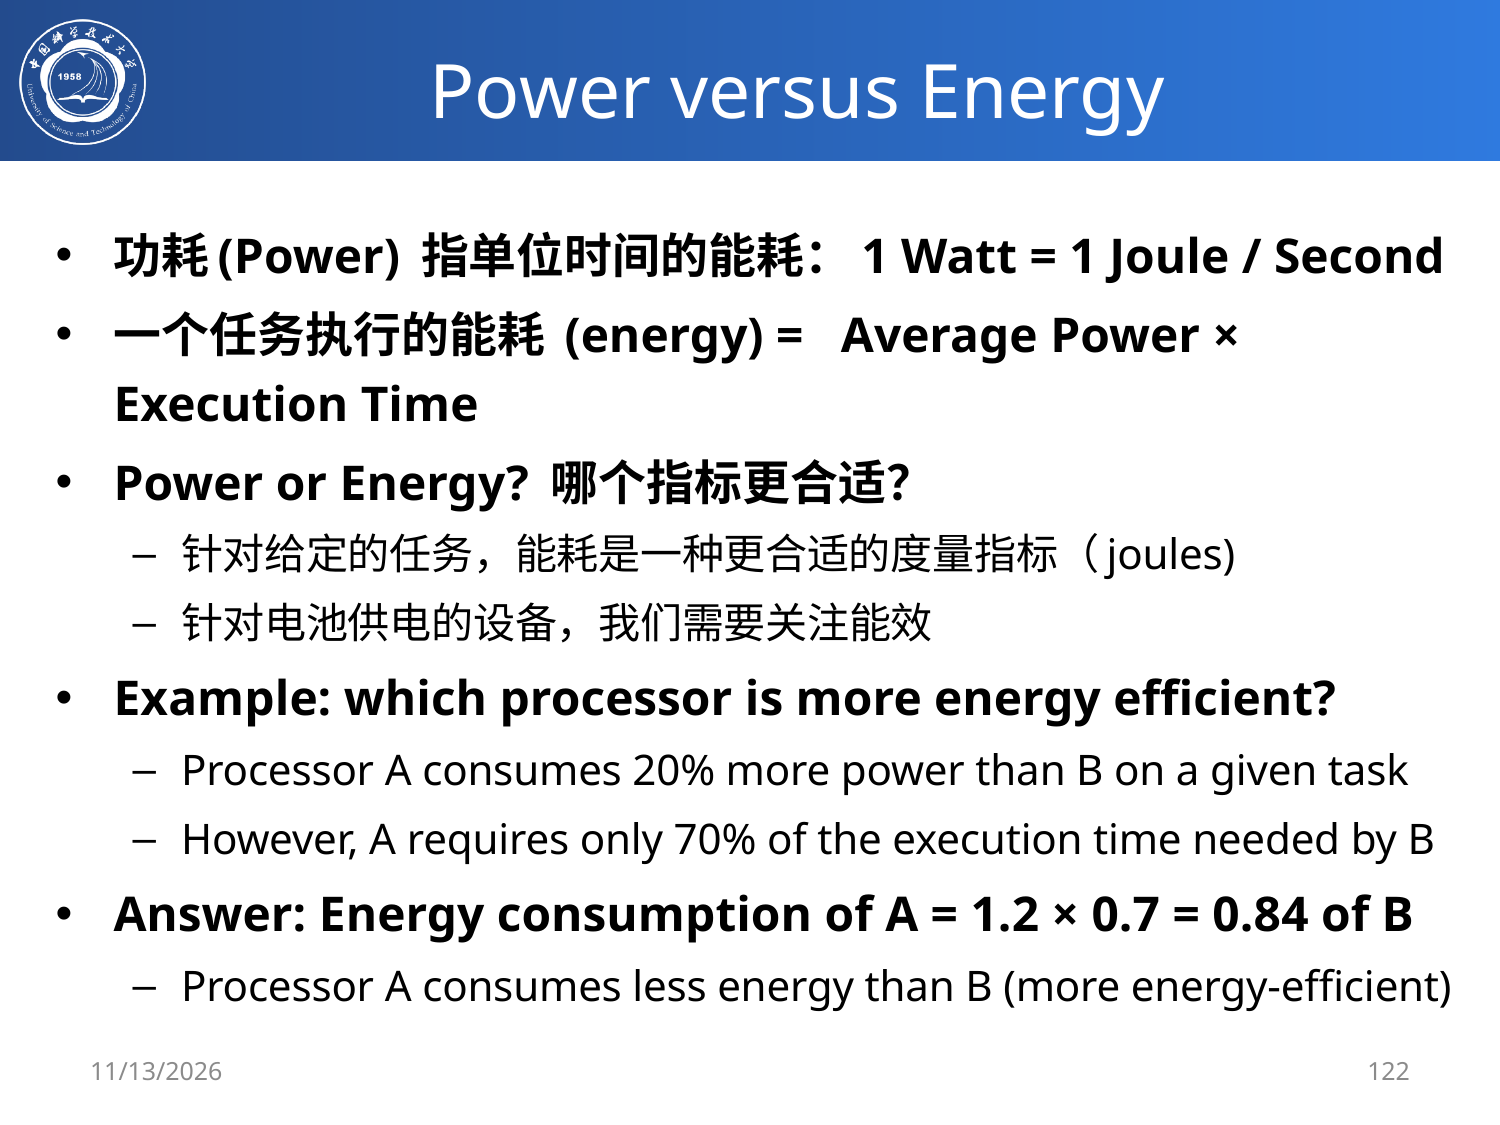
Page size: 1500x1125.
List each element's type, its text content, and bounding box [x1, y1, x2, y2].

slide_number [75, 1042, 425, 1103]
title Power versus Energy [169, 24, 1425, 153]
slide_number 122 [1074, 1042, 1425, 1103]
picture [19, 19, 146, 145]
list 功耗(Power) 指单位时间的能耗：1 Watt = 1 Joule / Second 一个任务执行的能耗 (energy) = Average Power × Execution Time Power or Energy? 哪个指标更合适？ 针对给定的任务，能耗是一种更合适的度量指标（joules) 针对电池供电的设备，我们需要关注能效 Example: which processor is more energy efficient? Processor A consumes 20% more power than B on a given task However, A requires only 70% of the execution time needed by B Answer: Energy consumption of A = 1.2 × 0.7 = 0.84 of B Processor A consumes less energy than B (more energy-efficient) [40, 206, 1478, 1036]
